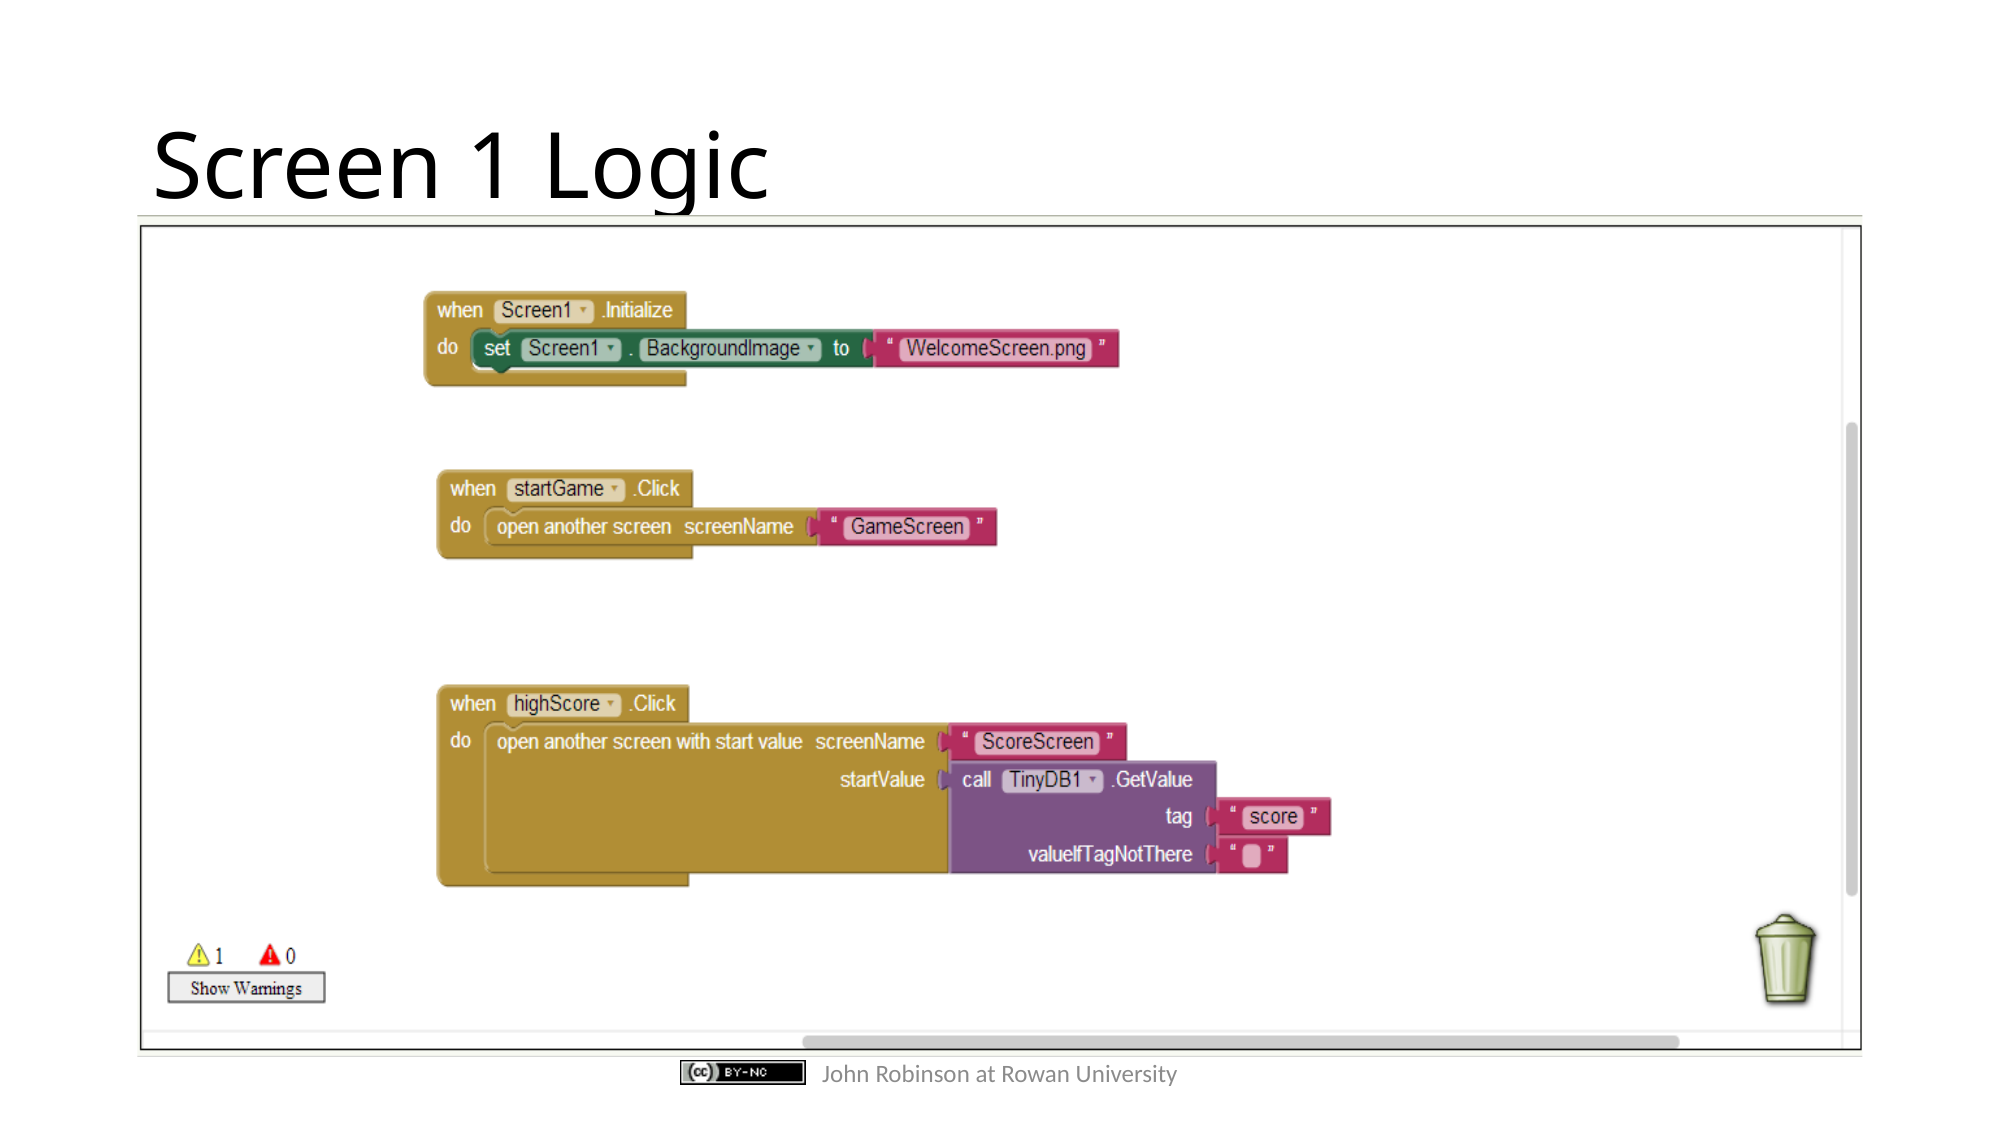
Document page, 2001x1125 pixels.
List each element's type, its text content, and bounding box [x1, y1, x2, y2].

title Screen 1 Logic [137, 59, 1863, 215]
picture [680, 1060, 806, 1085]
picture [137, 215, 1863, 1057]
footer John Robinson at Rowan University [662, 1056, 1338, 1103]
